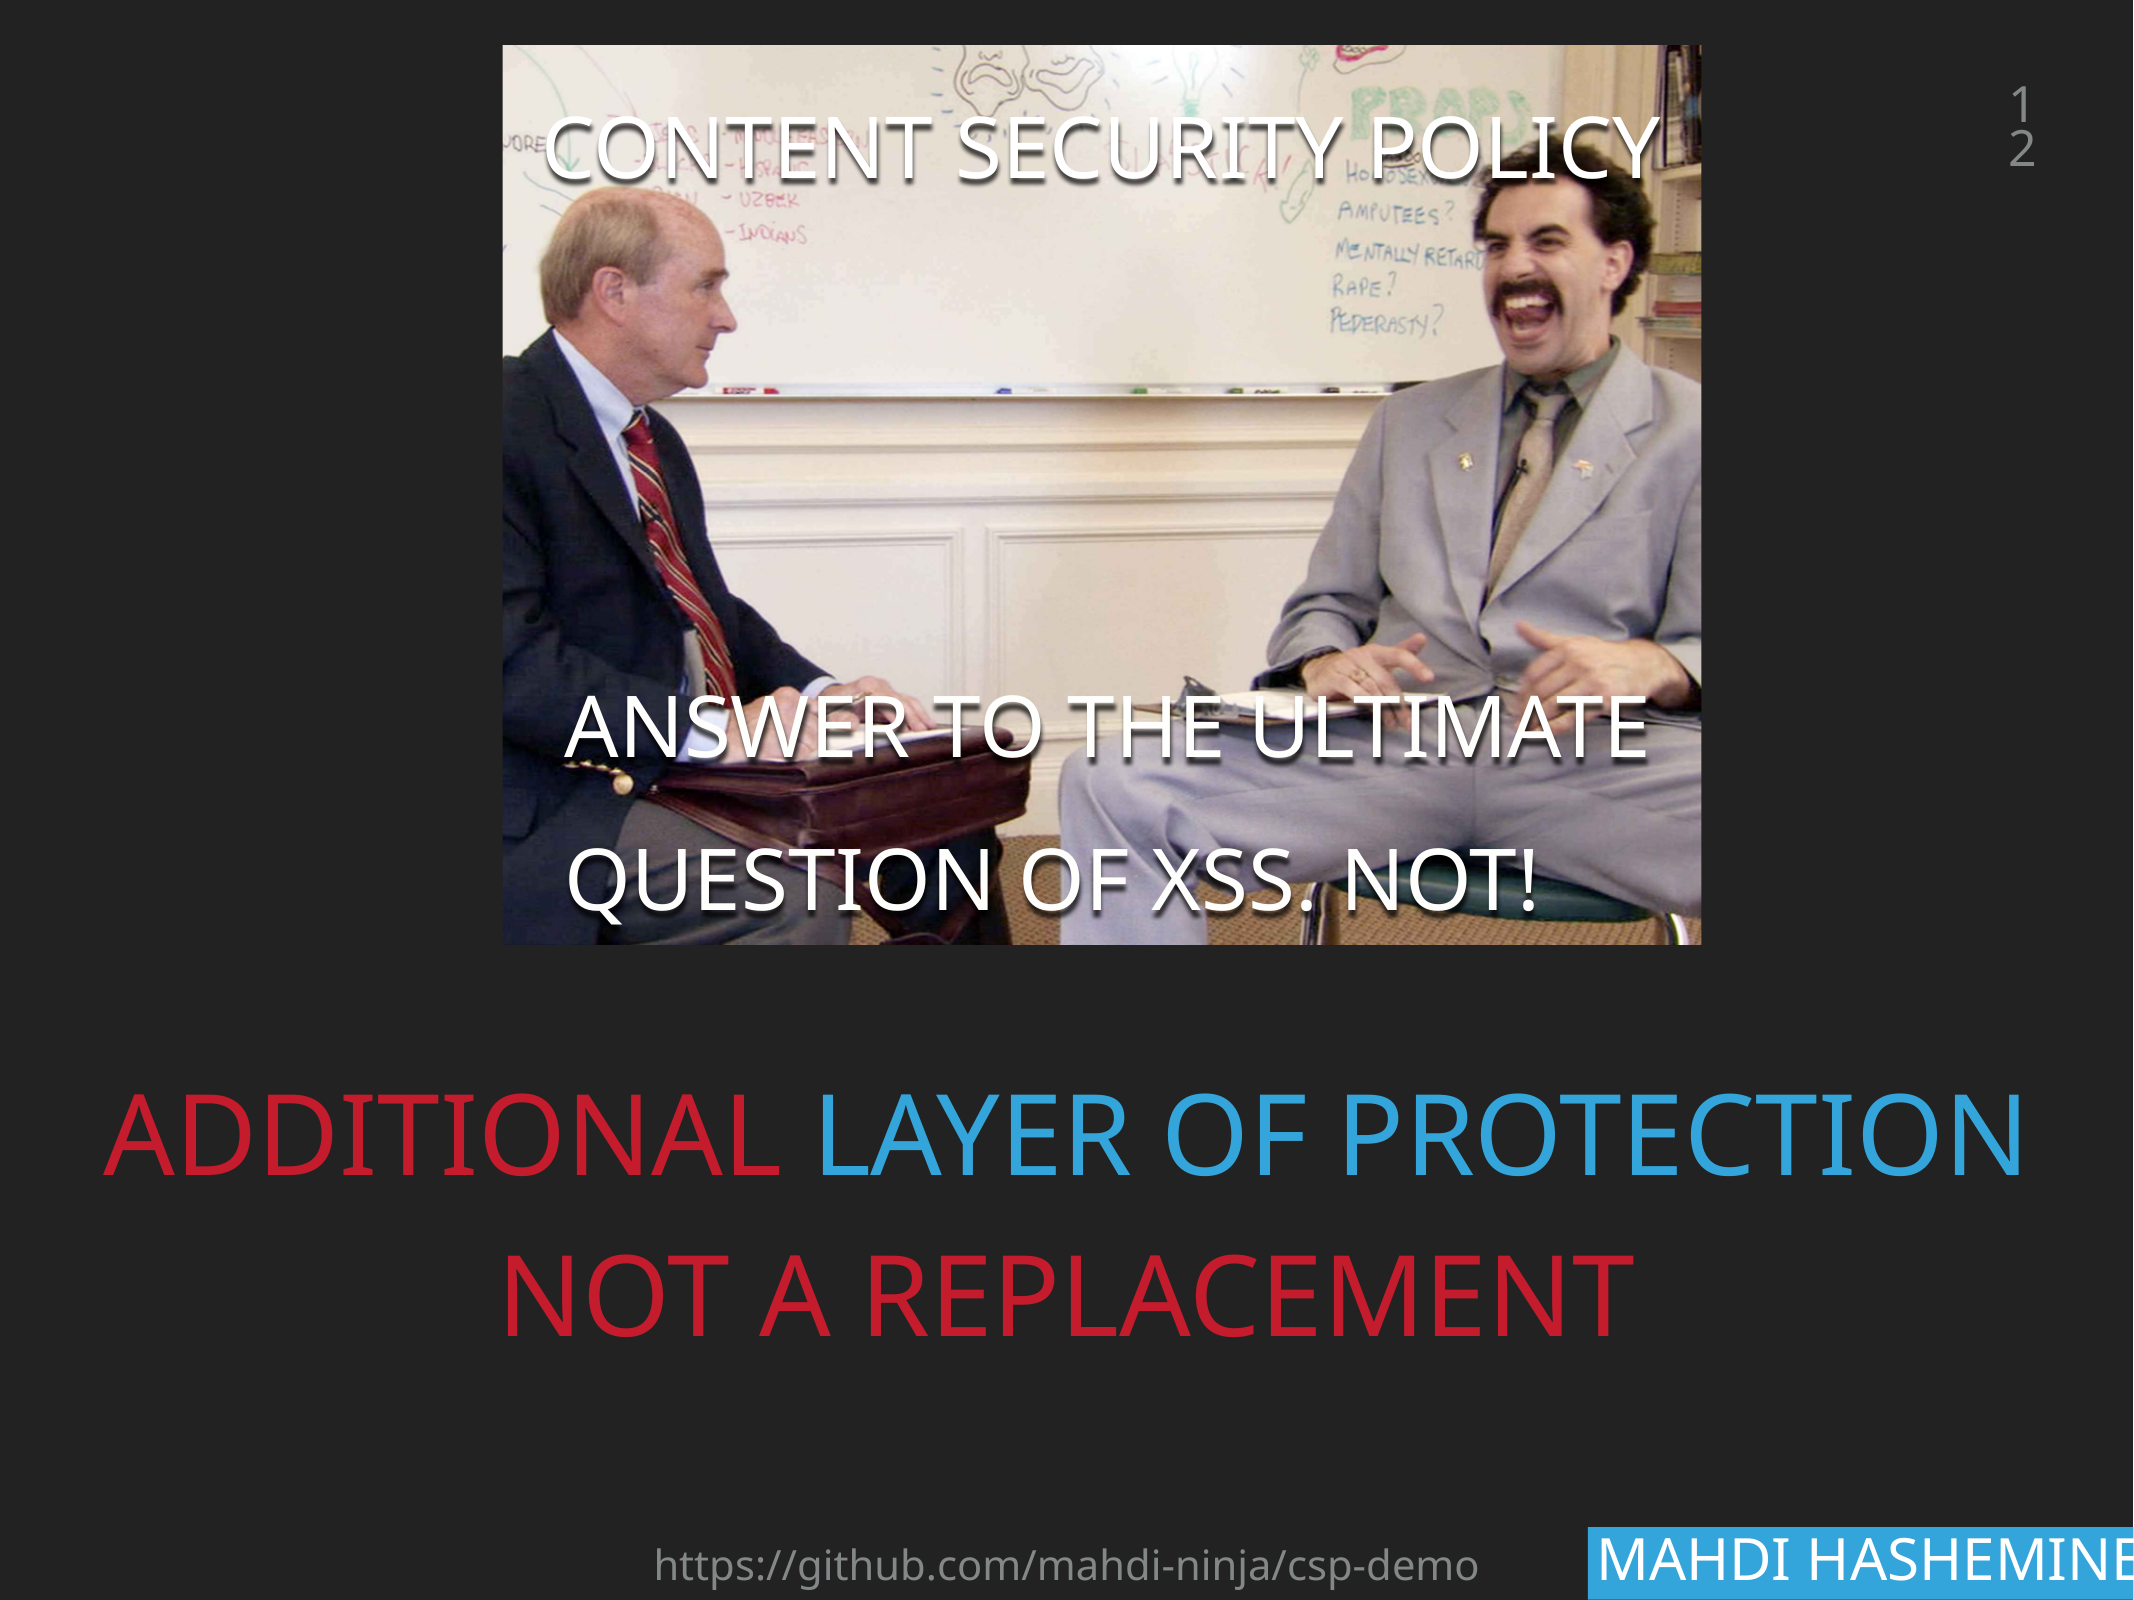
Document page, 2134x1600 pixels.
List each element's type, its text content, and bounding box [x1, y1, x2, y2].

picture [502, 45, 1702, 945]
list Additional layer of protection not a replacement [66, 1069, 2068, 1367]
slide_number 12 [1999, 70, 2068, 147]
